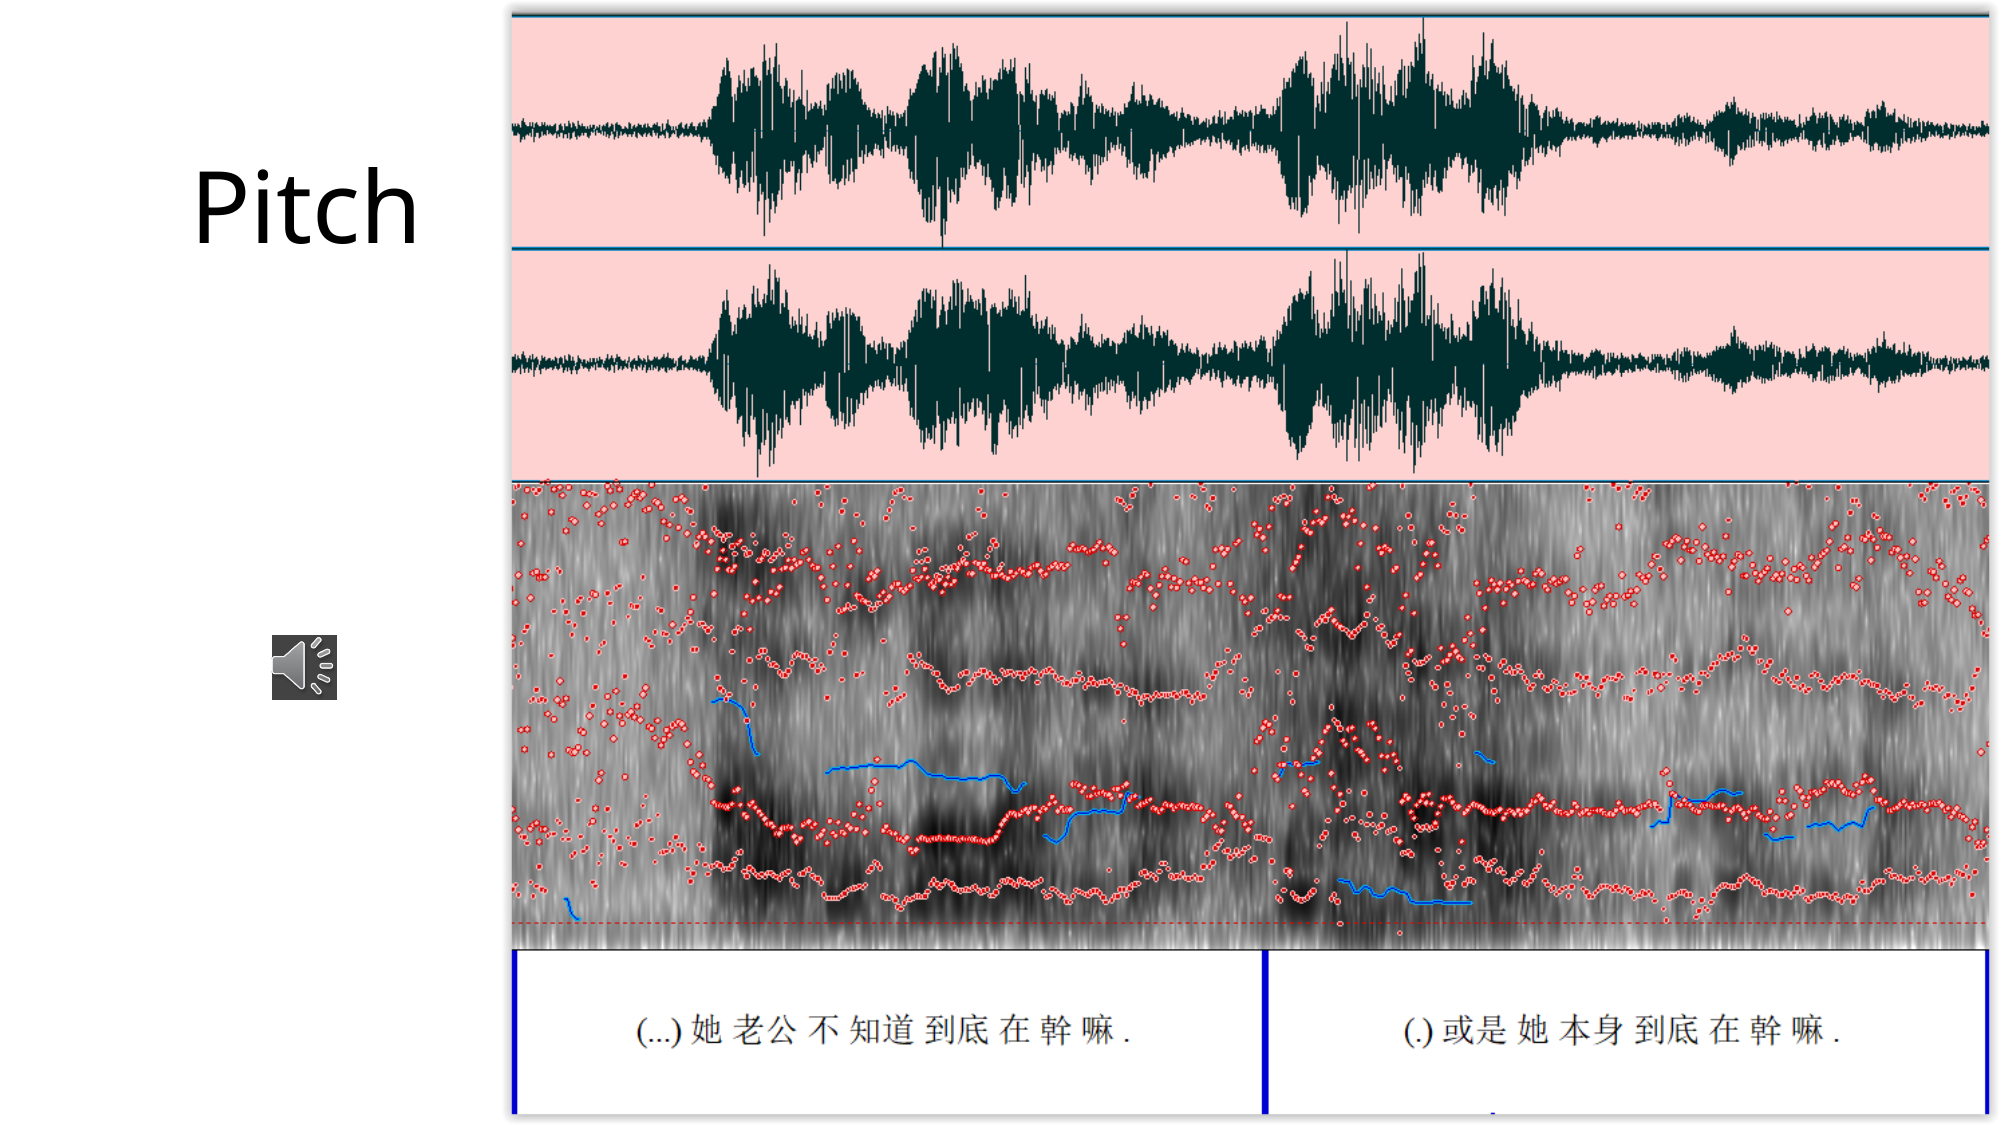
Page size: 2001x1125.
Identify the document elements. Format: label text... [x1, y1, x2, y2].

title Pitch [175, 79, 500, 344]
picture [271, 635, 337, 700]
picture [500, 0, 2000, 1125]
